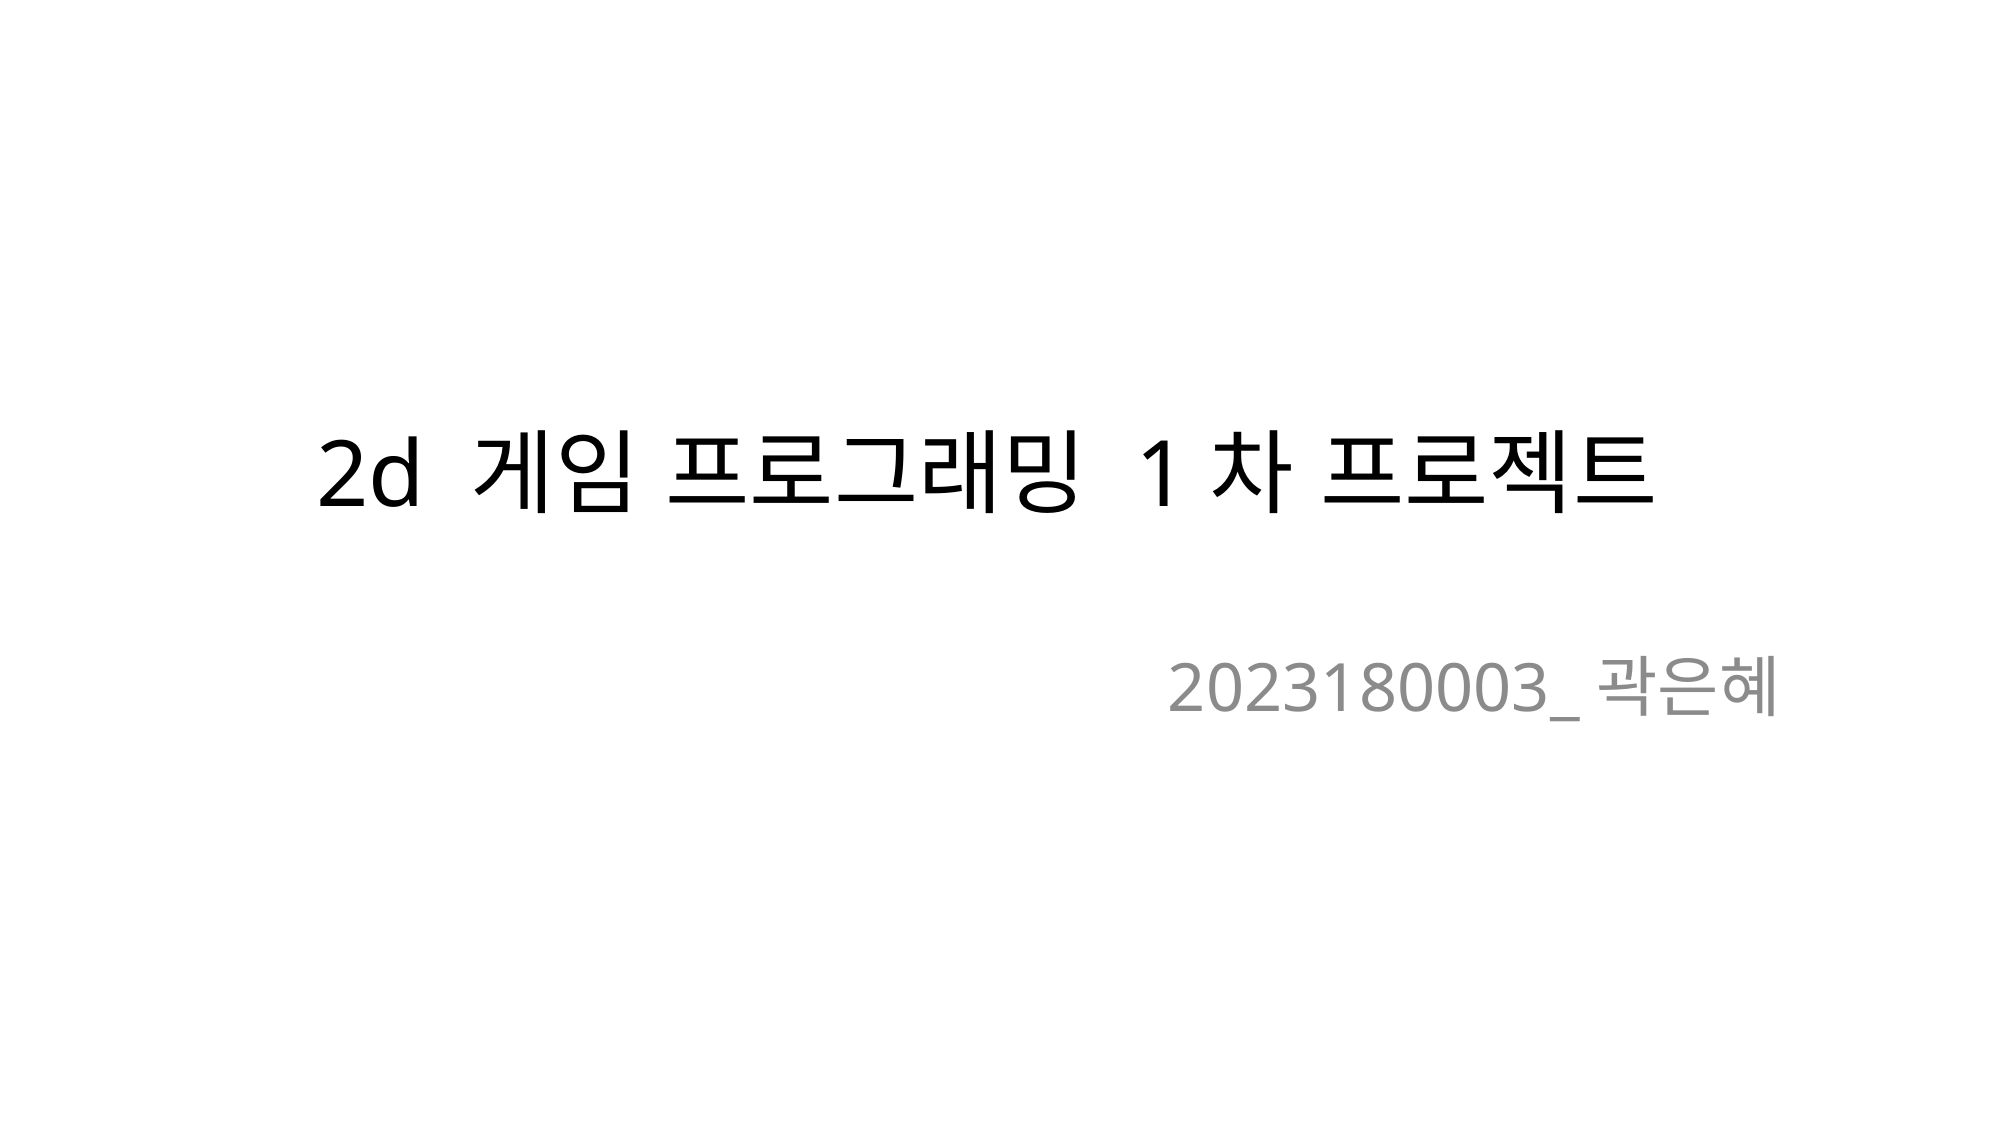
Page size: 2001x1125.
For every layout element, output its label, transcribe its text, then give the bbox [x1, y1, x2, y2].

subtitle 2023180003_곽은혜 [300, 637, 1796, 925]
title 2d 게임 프로그래밍 1차 프로젝트 [150, 349, 1850, 591]
